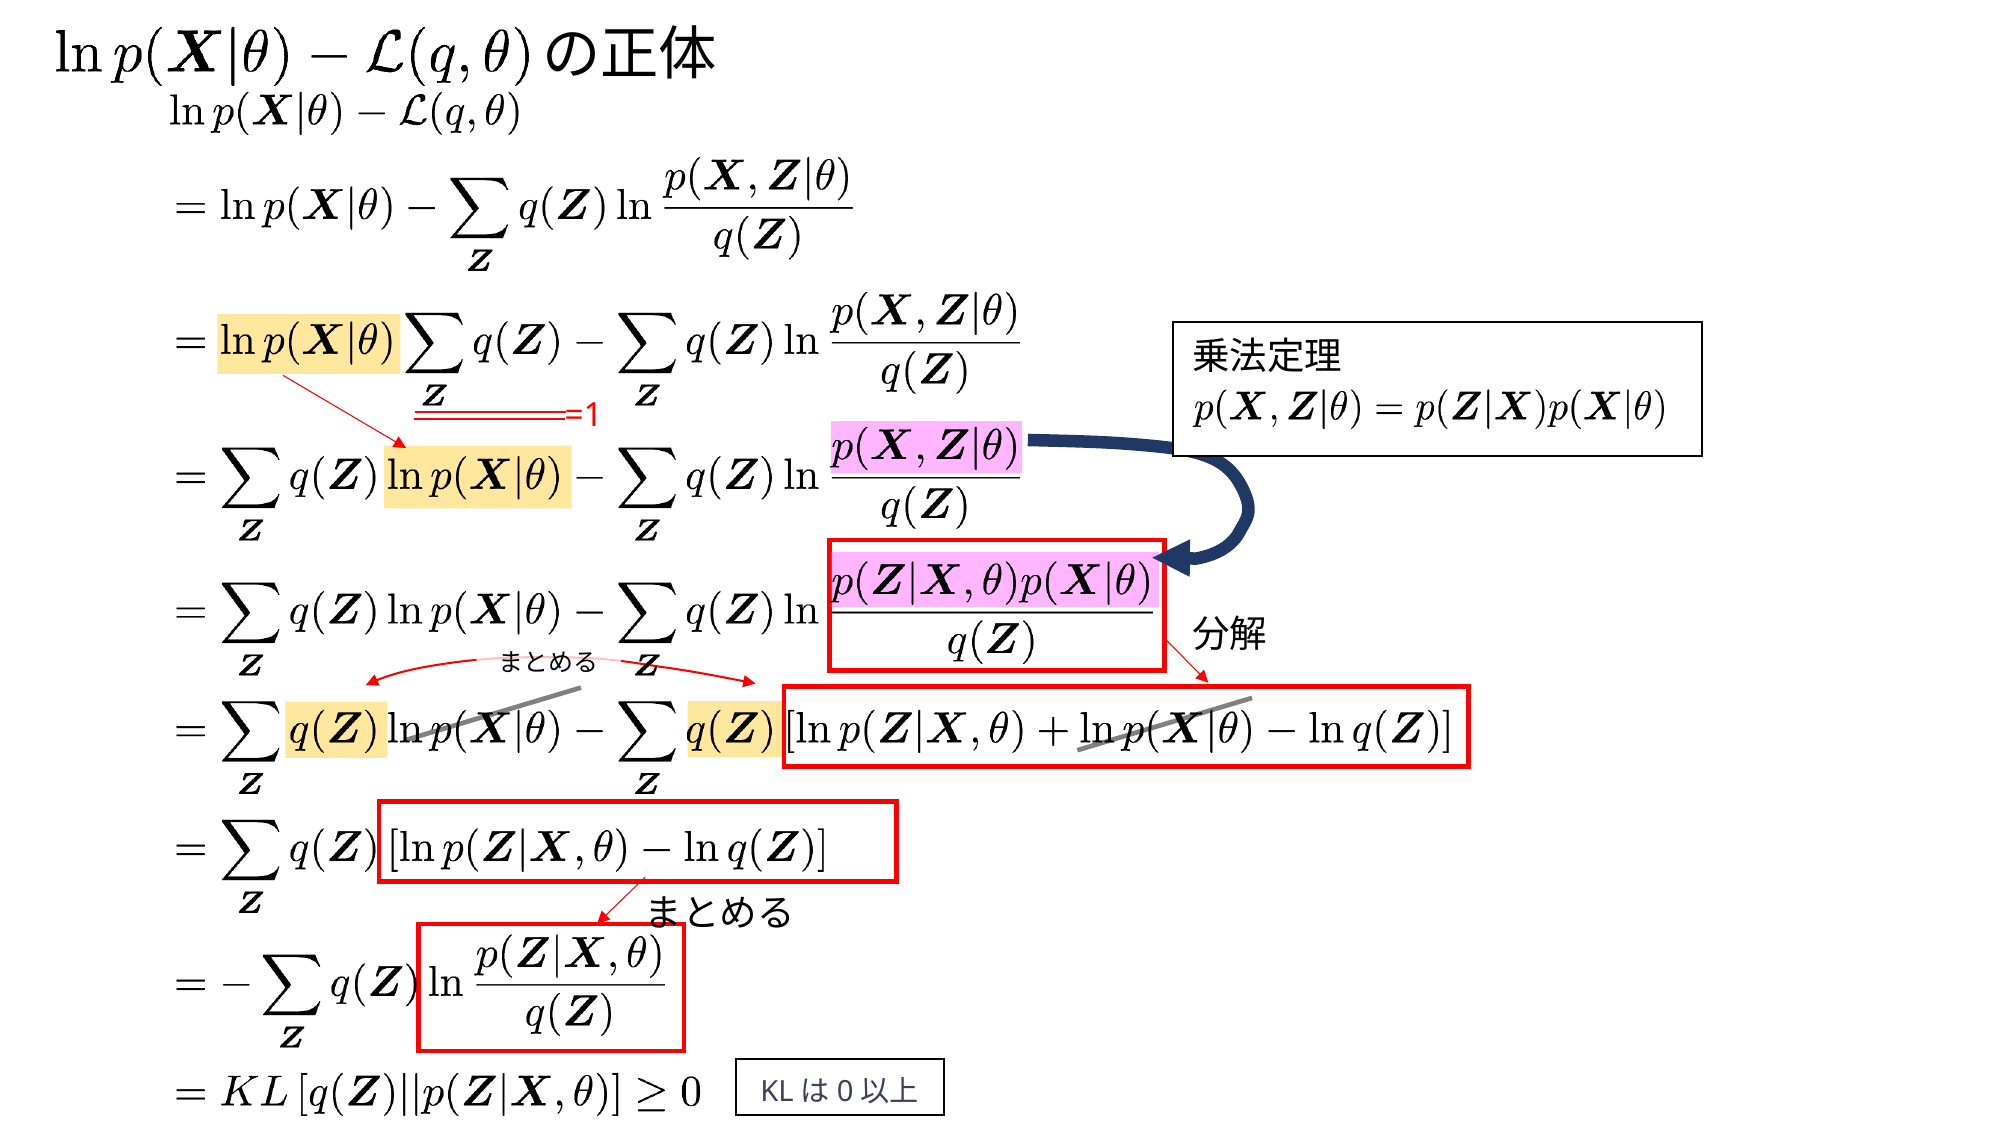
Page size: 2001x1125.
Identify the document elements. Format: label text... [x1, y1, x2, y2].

text_box [1450, 686, 1470, 767]
title の正体 [527, 9, 1207, 91]
picture [169, 91, 1665, 1116]
picture [41, 25, 530, 86]
text_box [1450, 321, 1703, 457]
